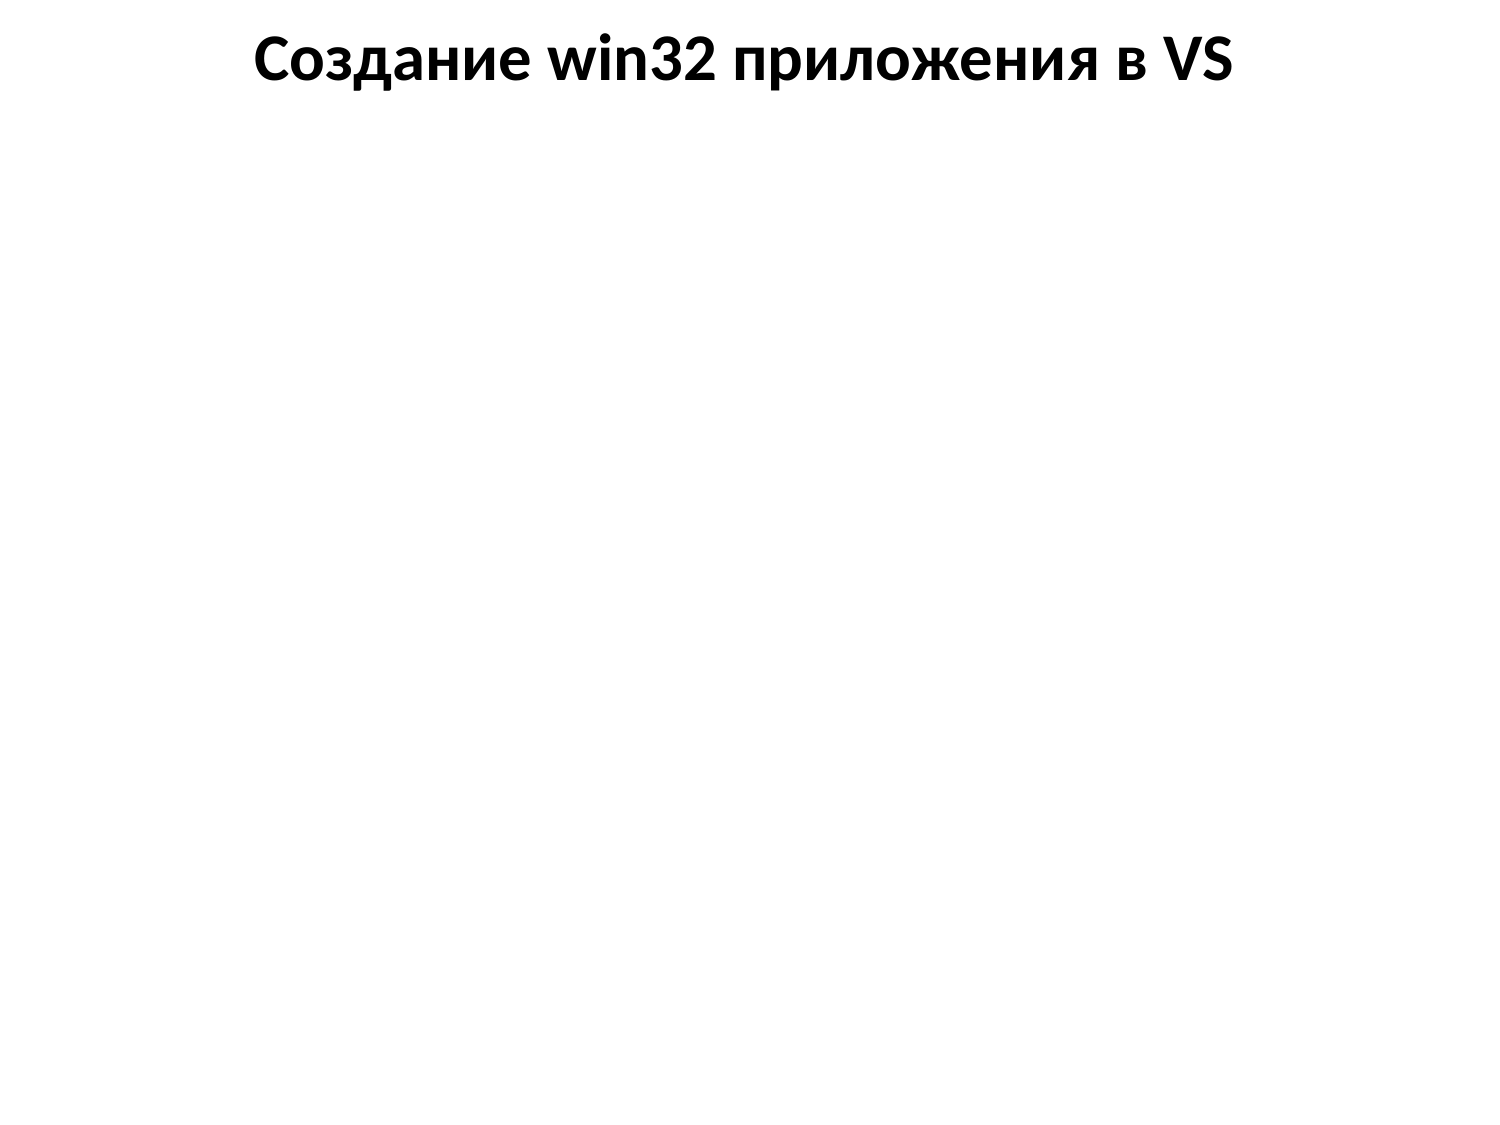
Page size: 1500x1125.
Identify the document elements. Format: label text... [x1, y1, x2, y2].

title Создание win32 приложения в VS [29, 19, 1459, 88]
